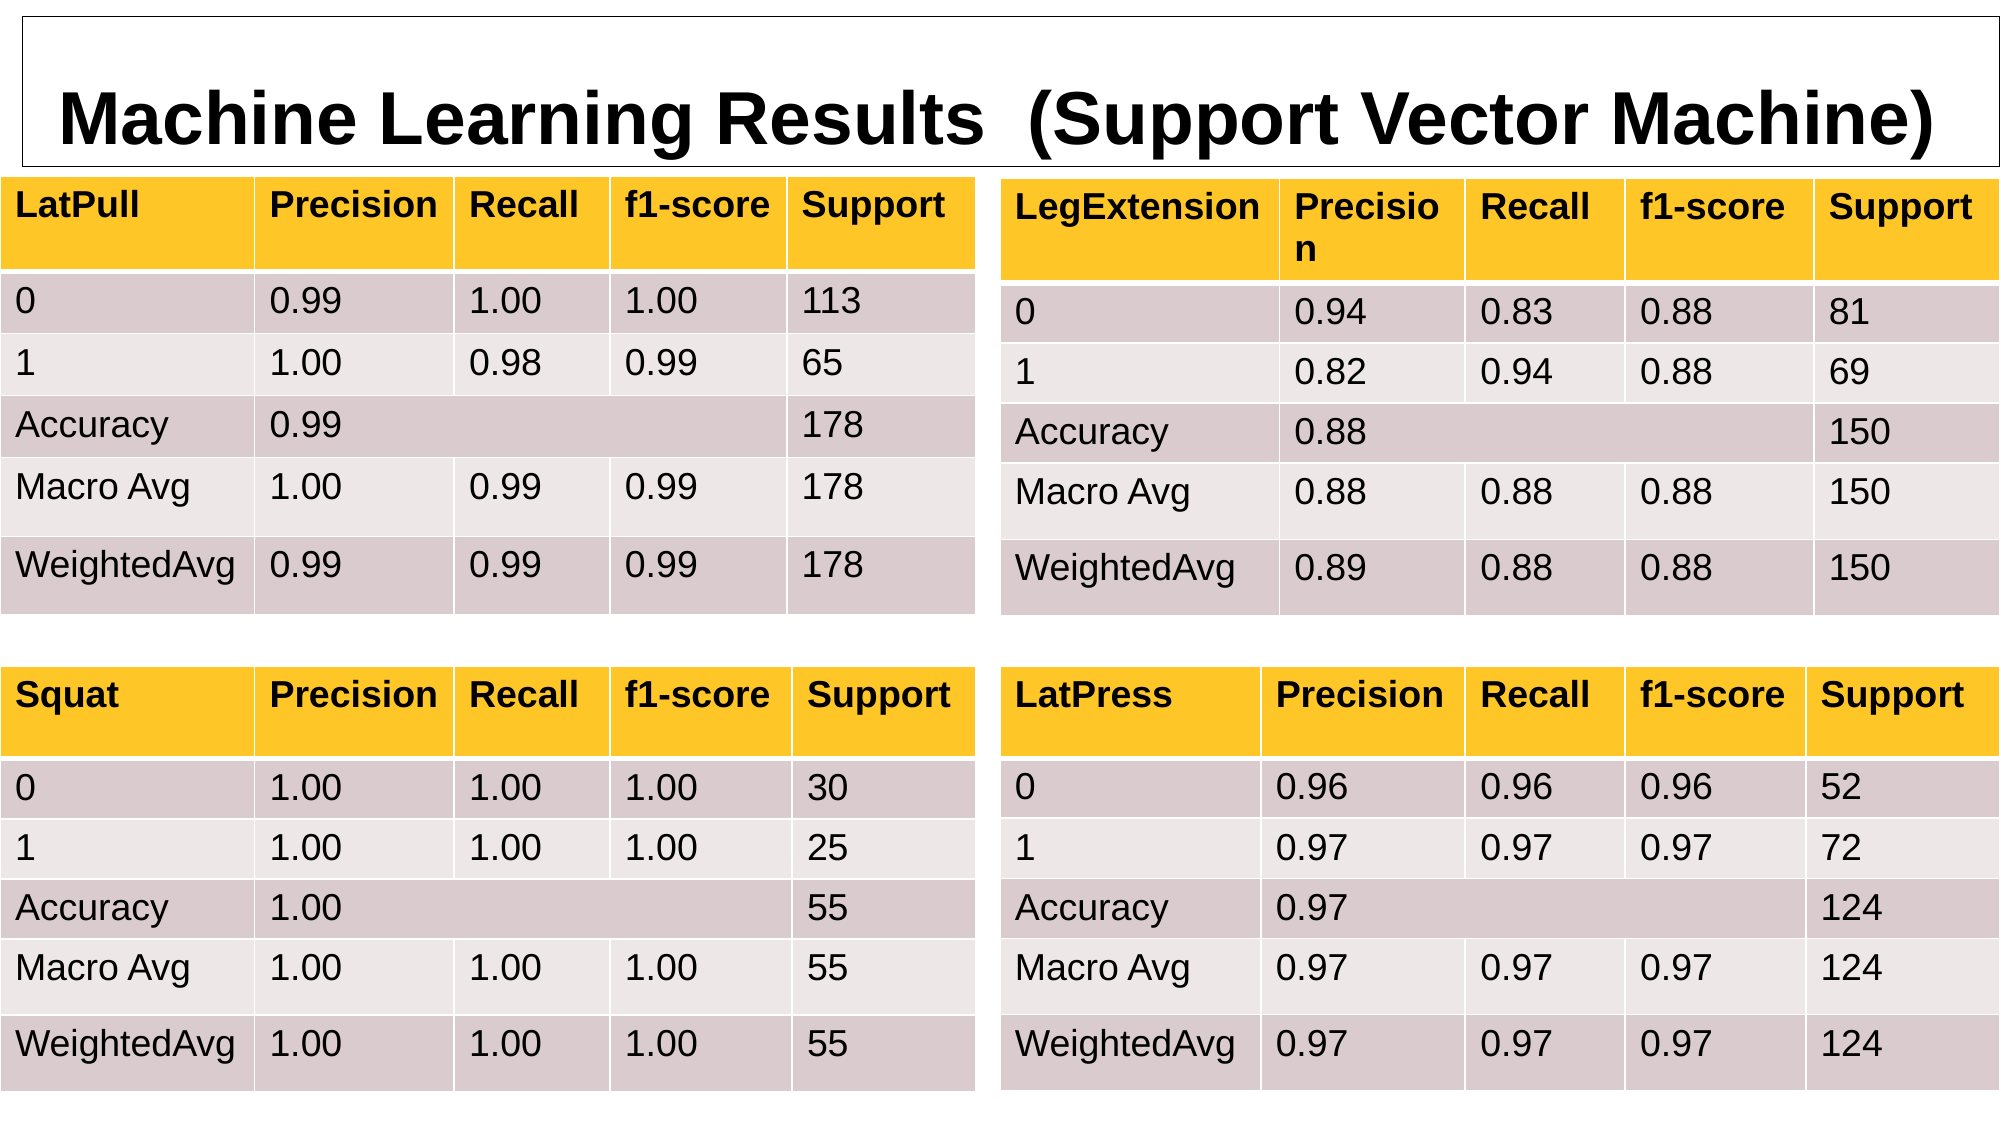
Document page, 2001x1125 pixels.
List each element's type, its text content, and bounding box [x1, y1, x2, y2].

table_cell 0.97 [1466, 1015, 1624, 1090]
table_header f1-score [1626, 667, 1805, 756]
table_cell 0.83 [1466, 286, 1624, 342]
table_cell 0.97 [1626, 939, 1805, 1014]
table_cell 0.94 [1280, 286, 1464, 342]
table_cell 1.00 [255, 940, 453, 1014]
table_header Recall [455, 667, 609, 756]
table_cell 1 [1001, 819, 1260, 878]
table_cell 150 [1815, 404, 1999, 462]
table_cell 0.88 [1626, 344, 1813, 402]
table_cell 0.96 [1626, 761, 1805, 817]
table_cell Macro Avg [1, 458, 254, 536]
table_cell 1.00 [255, 820, 453, 878]
table_cell Accuracy [1, 880, 254, 938]
table_cell 0.88 [1280, 464, 1464, 539]
table_cell WeightedAvg [1, 537, 254, 614]
table_cell 0.96 [1466, 761, 1624, 817]
table_header Precision [1280, 179, 1464, 280]
table_cell 0.97 [1262, 939, 1464, 1014]
table_header Support [793, 667, 975, 756]
table_cell 1.00 [255, 880, 791, 938]
table_cell Accuracy [1, 396, 254, 457]
table_cell 1 [1, 334, 254, 395]
table_header Support [788, 177, 975, 269]
table_cell 69 [1815, 344, 1999, 402]
table_header LegExtension [1001, 179, 1279, 280]
table_cell 25 [793, 820, 975, 878]
table_cell 0.88 [1466, 540, 1624, 615]
table_header Precision [1262, 667, 1464, 756]
table_header Recall [1466, 667, 1624, 756]
table_cell 178 [788, 396, 975, 457]
table_cell 55 [793, 880, 975, 938]
table_header LatPress [1001, 667, 1260, 756]
table_header Precision [255, 177, 453, 269]
table_cell 0.99 [611, 537, 786, 614]
table_cell 1.00 [611, 274, 786, 333]
table_cell 0.97 [1262, 1015, 1464, 1090]
table_cell 1.00 [255, 761, 453, 818]
table_cell 0 [1, 274, 254, 333]
table_cell 0.96 [1262, 761, 1464, 817]
table_header Support [1815, 179, 1999, 280]
table_cell 1.00 [455, 940, 609, 1014]
table_cell 0.94 [1466, 344, 1624, 402]
table_header Support [1807, 667, 1999, 756]
table_cell 55 [793, 940, 975, 1014]
table_cell 0.98 [455, 334, 609, 395]
table_cell 0.97 [1262, 879, 1805, 938]
table_cell 0 [1, 761, 254, 818]
table_cell 1.00 [611, 940, 791, 1014]
table_cell 0 [1001, 286, 1279, 342]
table_cell 124 [1807, 939, 1999, 1014]
table_cell 0.99 [255, 274, 453, 333]
table_cell 30 [793, 761, 975, 818]
table_cell 0.88 [1626, 464, 1813, 539]
table_header f1-score [611, 667, 791, 756]
table_cell 0.82 [1280, 344, 1464, 402]
table_cell Macro Avg [1001, 939, 1260, 1014]
table_cell 0.99 [255, 537, 453, 614]
text_box Machine Learning Results (Support Vector Machine) [22, 16, 2000, 167]
table_cell 1.00 [455, 274, 609, 333]
table_cell 1 [1001, 344, 1279, 402]
table_header Recall [455, 177, 609, 269]
table_cell 0.97 [1626, 1015, 1805, 1090]
table_header Squat [1, 667, 254, 756]
table_cell Macro Avg [1, 940, 254, 1014]
table_header f1-score [611, 177, 786, 269]
table_cell WeightedAvg [1, 1016, 254, 1091]
table_cell 178 [788, 458, 975, 536]
table_cell Accuracy [1001, 879, 1260, 938]
table_cell 0.97 [1626, 819, 1805, 878]
table_cell 1.00 [255, 1016, 453, 1091]
table_cell 0.88 [1626, 286, 1813, 342]
table_cell WeightedAvg [1001, 1015, 1260, 1090]
table_cell 1.00 [255, 458, 453, 536]
table_header Precision [255, 667, 453, 756]
table_header Recall [1466, 179, 1624, 280]
table_cell 0.97 [1262, 819, 1464, 878]
table_cell 0.99 [455, 537, 609, 614]
table_cell 72 [1807, 819, 1999, 878]
table_cell 150 [1815, 540, 1999, 615]
table_cell 81 [1815, 286, 1999, 342]
table_cell 1.00 [455, 820, 609, 878]
table_cell 0.97 [1466, 939, 1624, 1014]
table_cell 0.88 [1466, 464, 1624, 539]
table_cell 1.00 [611, 761, 791, 818]
table_cell Macro Avg [1001, 464, 1279, 539]
table_cell WeightedAvg [1001, 540, 1279, 615]
table_cell 124 [1807, 1015, 1999, 1090]
table_cell Accuracy [1001, 404, 1279, 462]
table_cell 0.88 [1626, 540, 1813, 615]
table_cell 55 [793, 1016, 975, 1091]
table_cell 1 [1, 820, 254, 878]
table_cell 0 [1001, 761, 1260, 817]
table_cell 1.00 [455, 761, 609, 818]
table_cell 52 [1807, 761, 1999, 817]
table_cell 1.00 [611, 1016, 791, 1091]
table_cell 1.00 [255, 334, 453, 395]
table_cell 178 [788, 537, 975, 614]
table_header f1-score [1626, 179, 1813, 280]
table_cell 0.99 [611, 458, 786, 536]
table_cell 65 [788, 334, 975, 395]
table_cell 0.97 [1466, 819, 1624, 878]
table_cell 124 [1807, 879, 1999, 938]
table_cell 0.99 [611, 334, 786, 395]
table_cell 1.00 [455, 1016, 609, 1091]
table_cell 113 [788, 274, 975, 333]
table_cell 150 [1815, 464, 1999, 539]
table_cell 0.99 [255, 396, 786, 457]
table_cell 0.89 [1280, 540, 1464, 615]
table_header LatPull [1, 177, 254, 269]
table_cell 0.88 [1280, 404, 1813, 462]
table_cell 0.99 [455, 458, 609, 536]
table_cell 1.00 [611, 820, 791, 878]
